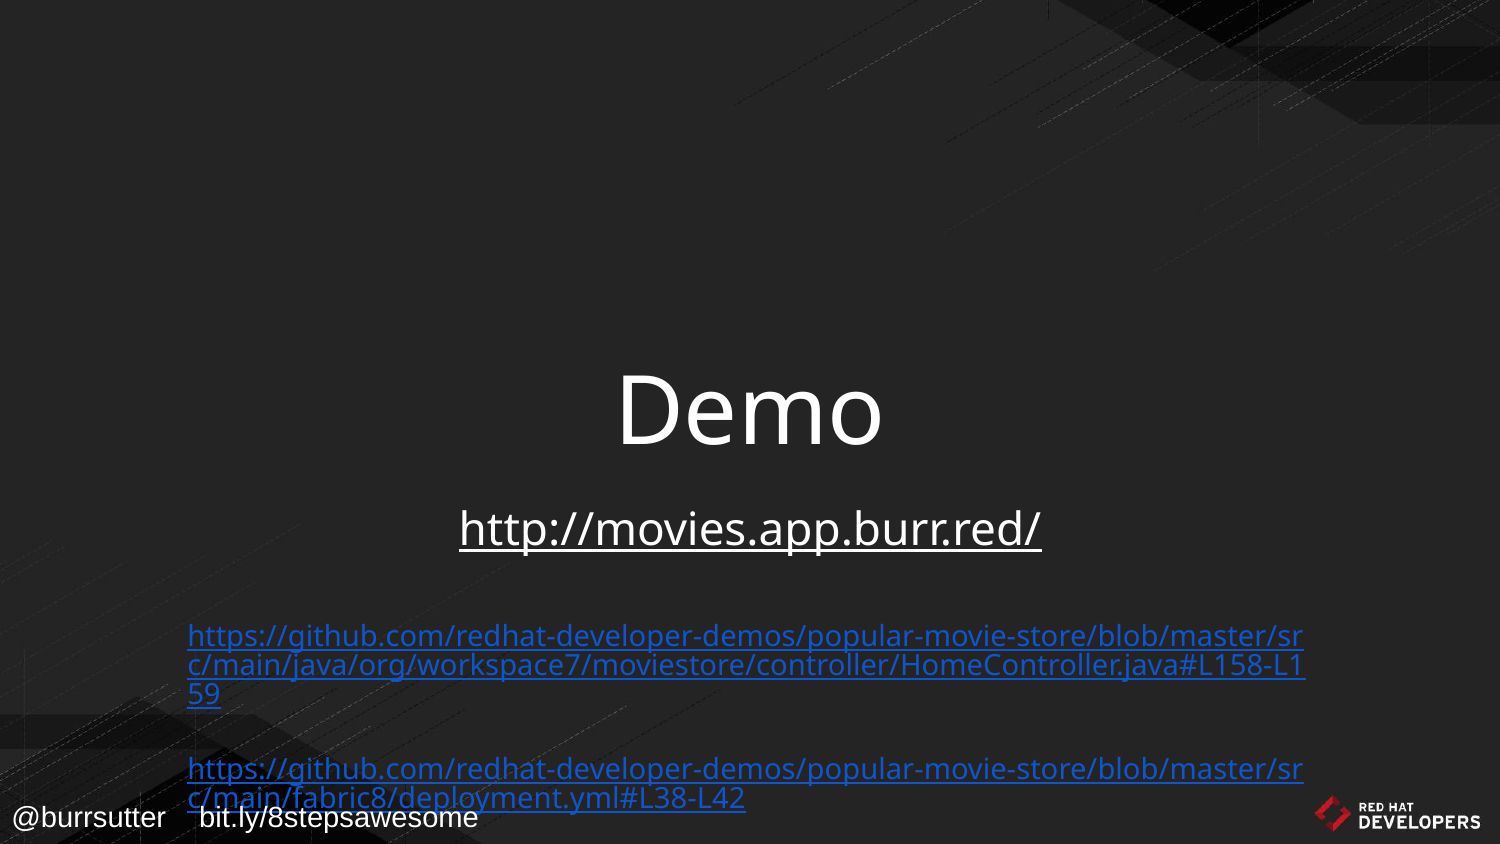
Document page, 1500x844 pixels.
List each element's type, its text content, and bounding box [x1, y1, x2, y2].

text_box http://movies.app.burr.red/ https://github.com/redhat-developer-demos/popular-movie-store/blob/master/src/main/java/org/workspace7/moviestore/controller/HomeController.java#L158-L159 https://github.com/redhat-developer-demos/popular-movie-store/blob/master/src/main/fabric8/deployment.yml#L38-L42 [172, 473, 1329, 758]
text_box @burrsutter bit.ly/8stepsawesome [0, 783, 509, 844]
picture [0, 0, 1500, 844]
list Demo [135, 316, 1365, 706]
